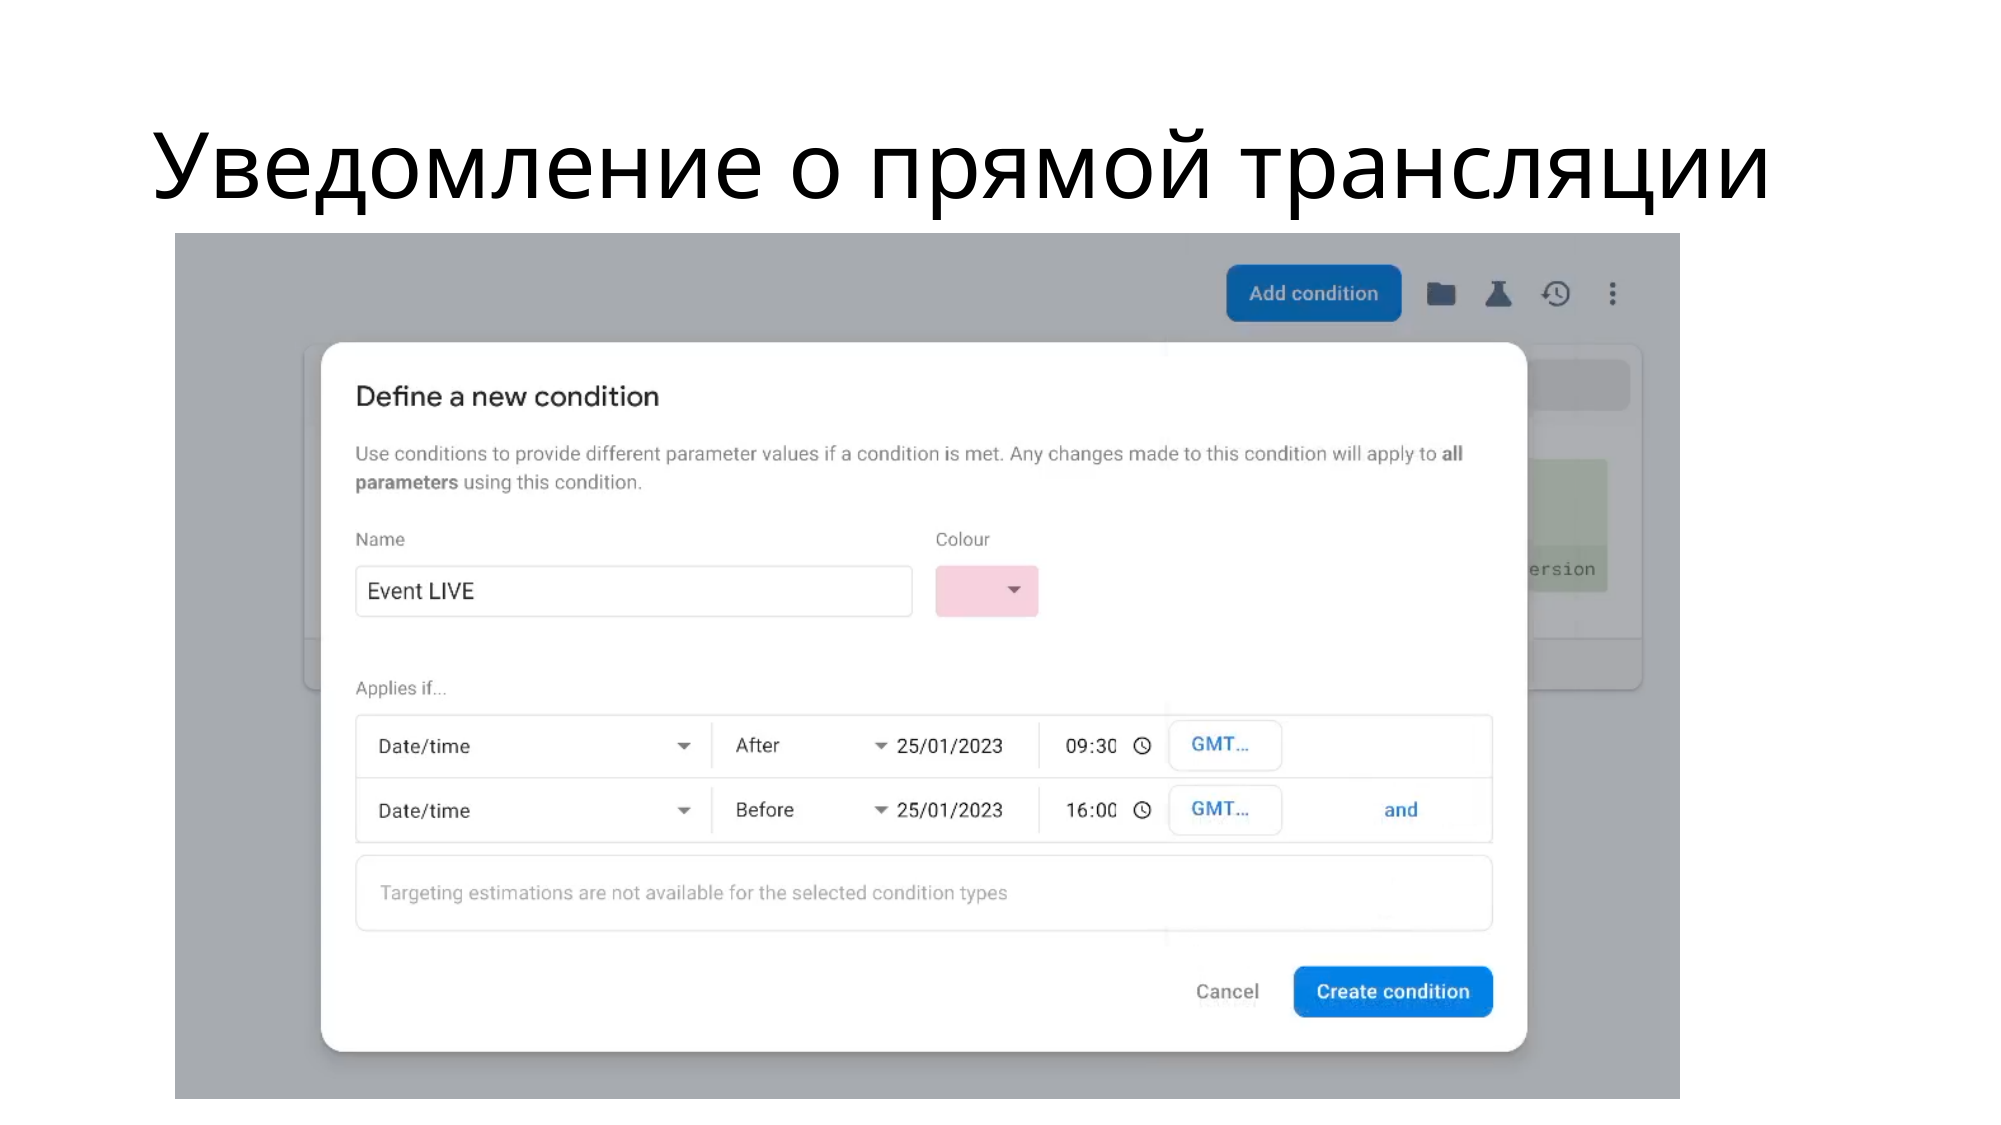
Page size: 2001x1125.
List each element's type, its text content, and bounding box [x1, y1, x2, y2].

picture [175, 233, 1680, 1099]
title Уведомление о прямой трансляции [137, 59, 1863, 278]
